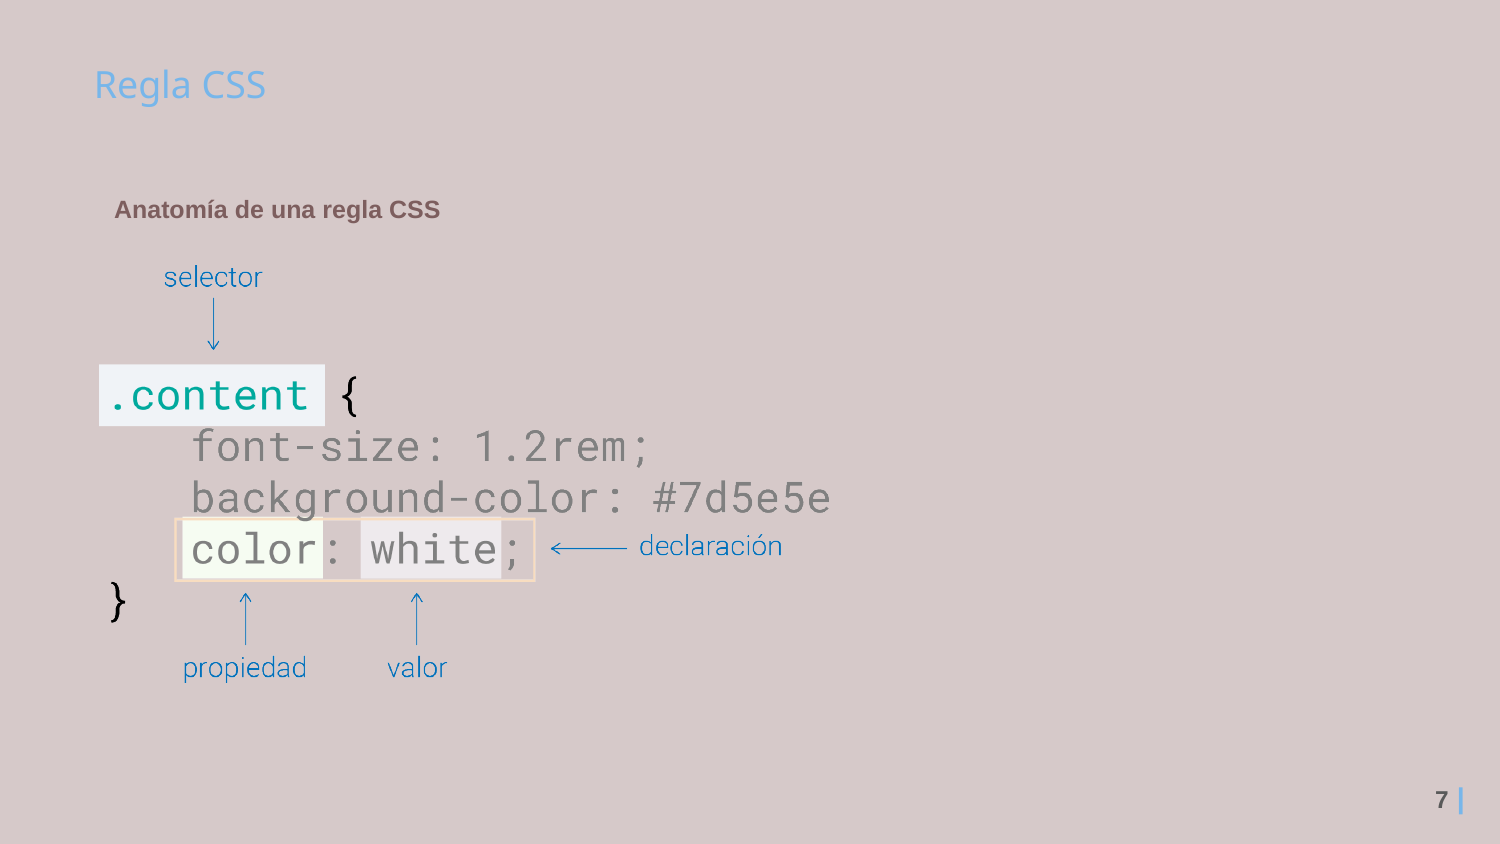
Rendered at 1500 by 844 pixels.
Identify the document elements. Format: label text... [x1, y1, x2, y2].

text_box Regla CSS [78, 46, 1092, 122]
slide_number ‹#› | [1389, 764, 1480, 830]
picture [99, 262, 832, 686]
text_box Anatomía de una regla CSS [99, 178, 1227, 239]
